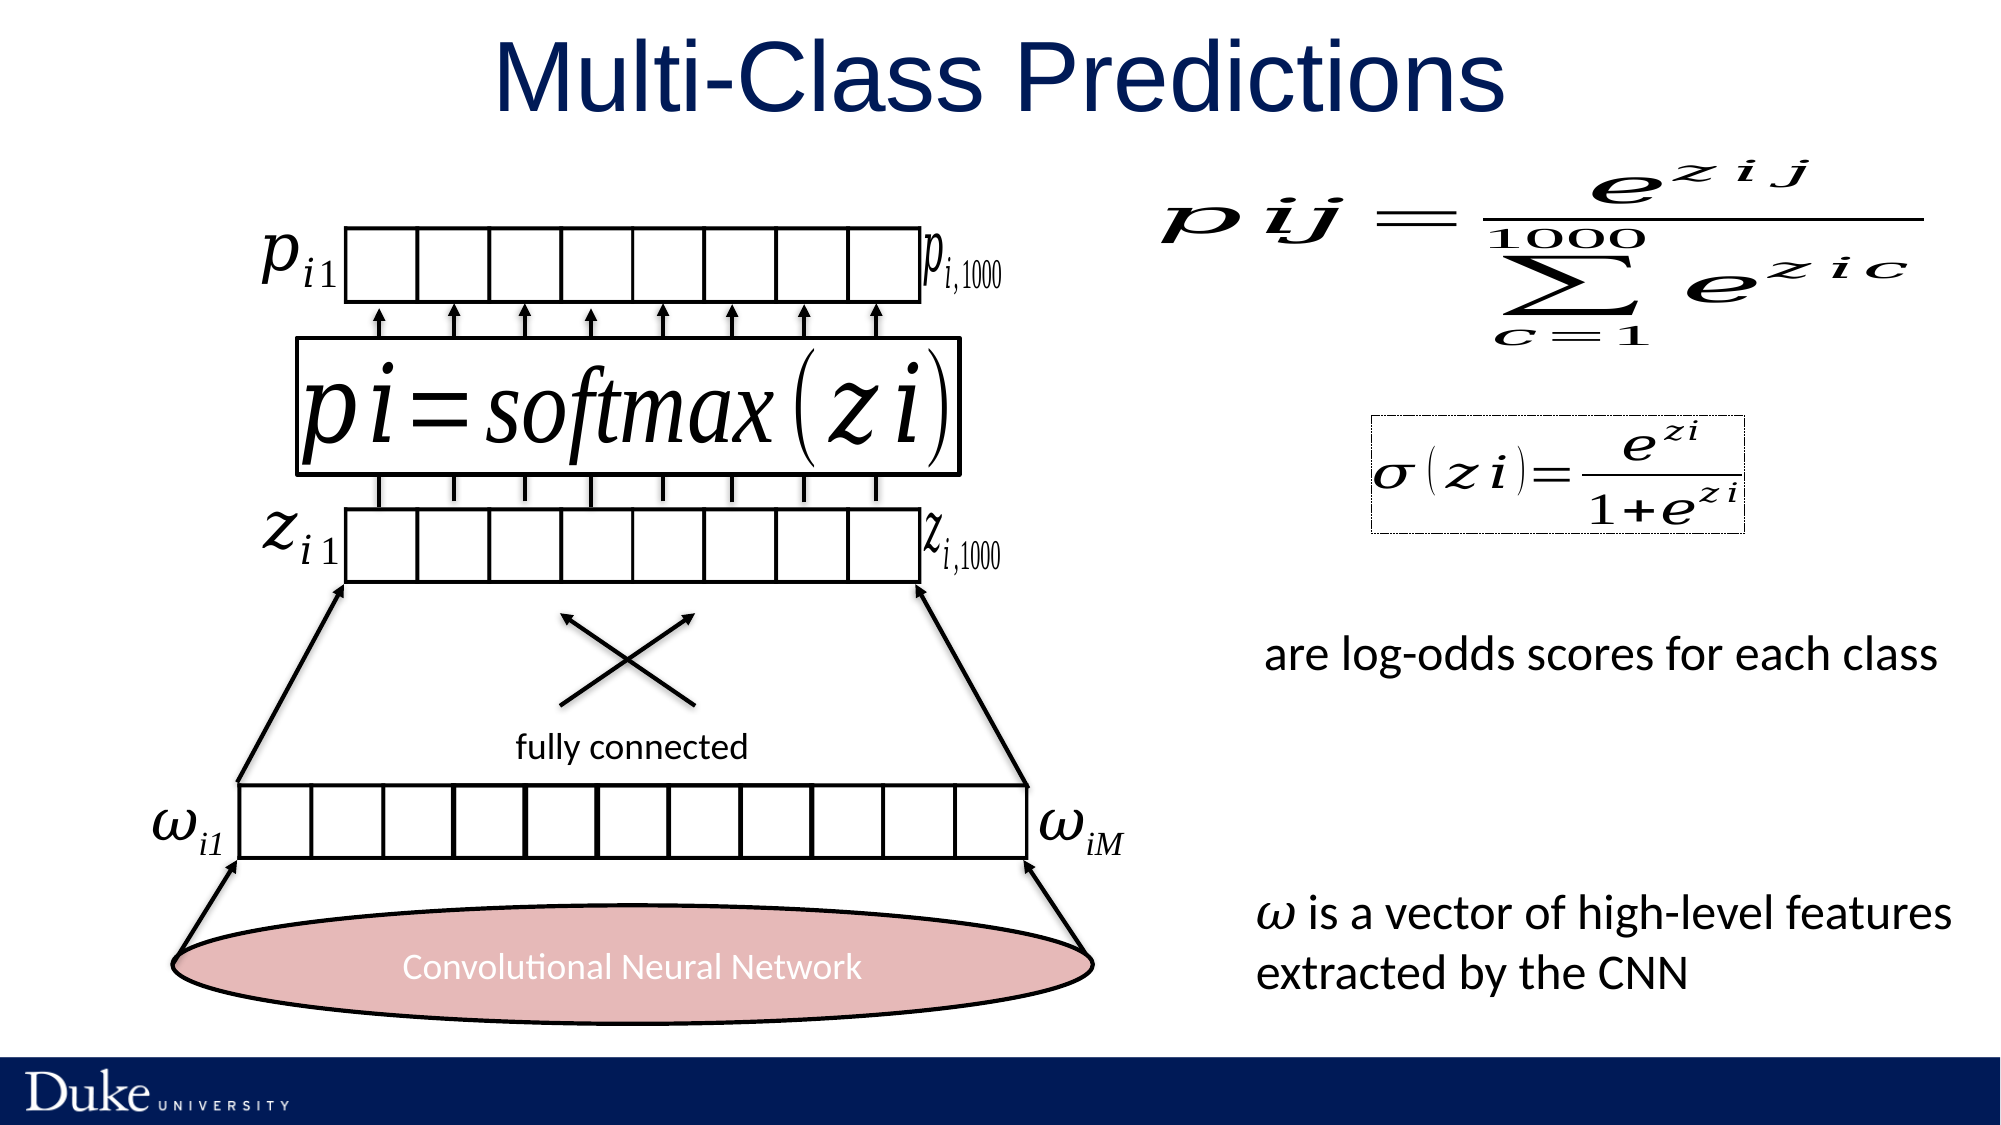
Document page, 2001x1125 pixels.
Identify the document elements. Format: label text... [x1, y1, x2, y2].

text_box 𝜔iM [1033, 774, 1178, 870]
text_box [915, 583, 1029, 781]
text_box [236, 583, 345, 783]
picture [0, 0, 2001, 1125]
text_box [559, 612, 696, 707]
text_box Convolutional Neural Network [174, 903, 1092, 1026]
text_box fully connected [500, 714, 765, 775]
title Multi-Class Predictions [100, 2, 1901, 141]
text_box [1023, 859, 1094, 965]
text_box 𝜔i1 [136, 774, 231, 870]
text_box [172, 859, 238, 965]
